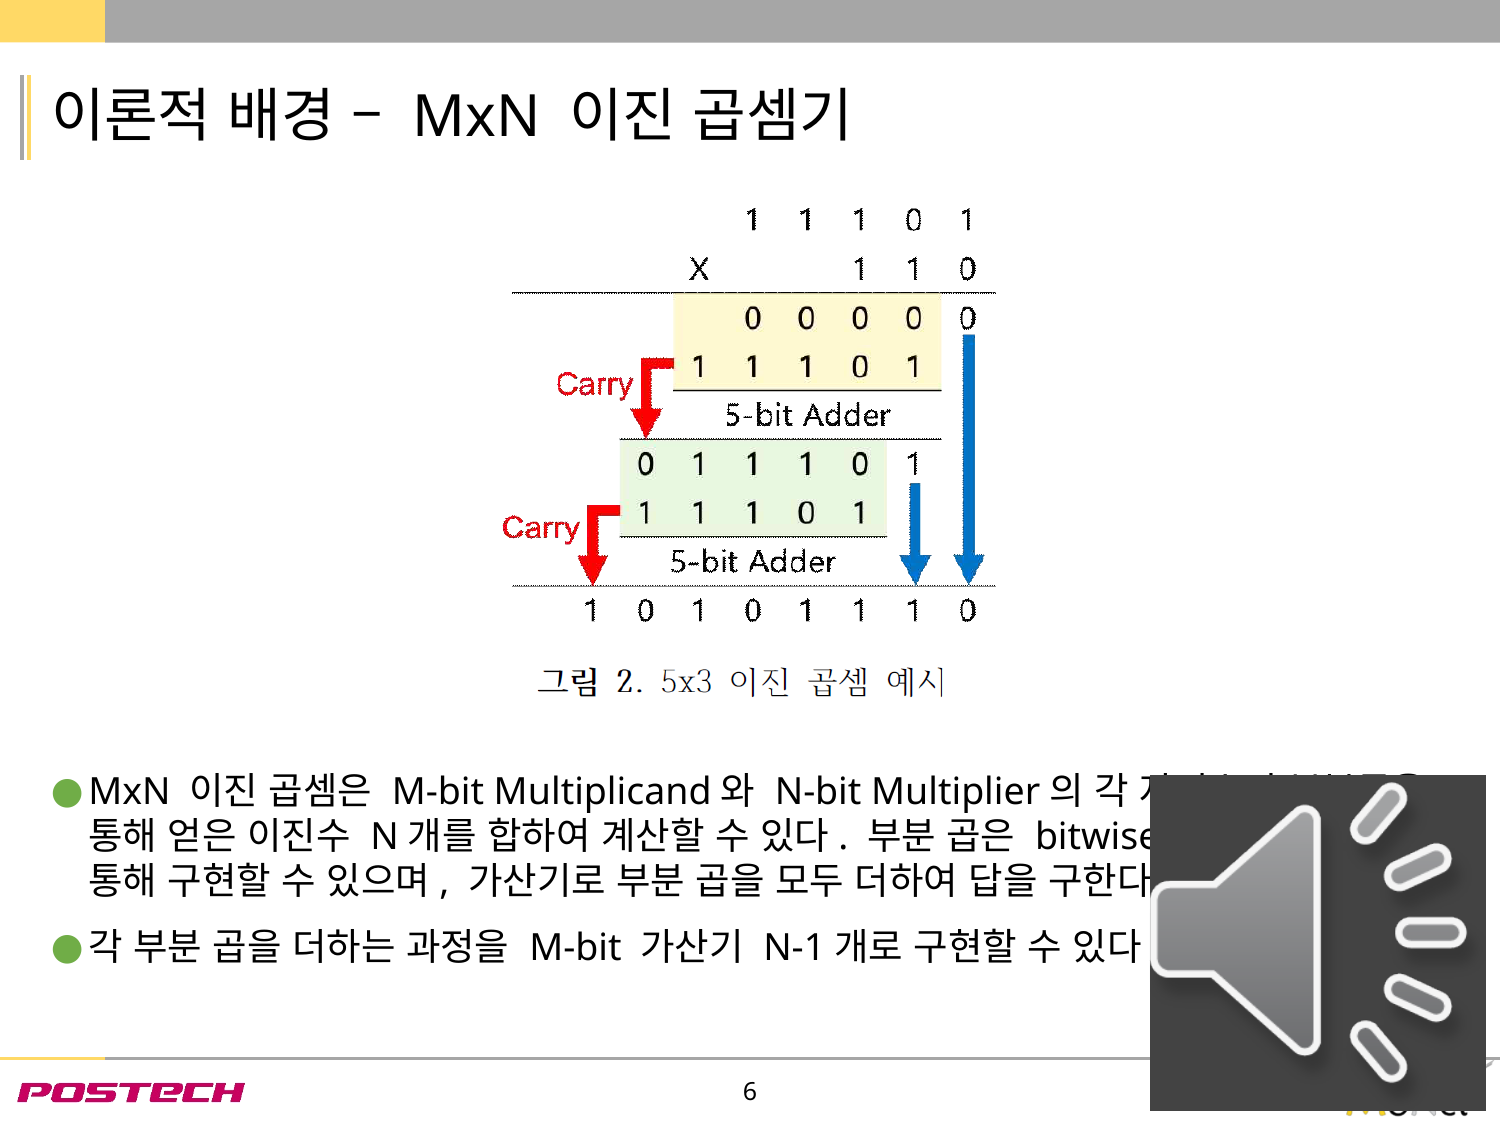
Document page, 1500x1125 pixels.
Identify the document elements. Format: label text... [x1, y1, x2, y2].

title 이론적 배경 – MxN 이진 곱셈기 [36, 75, 1455, 161]
picture [474, 187, 1026, 713]
picture [13, 1076, 248, 1109]
list MxN 이진 곱셈은 M-bit Multiplicand와 N-bit Multiplier의 각 자릿수의 부분곱을 통해 얻은 이진수 N개를 합하여 계산할 수 있다. 부분 곱은 bitwise AND 연산을 통해 구현할 수 있으며, 가산기로 부분 곱을 모두 더하여 답을 구한다. 각 부분 곱을 더하는 과정을 M-bit 가산기 N-1개로 구현할 수 있다. [35, 759, 1466, 1024]
picture [1148, 773, 1500, 1125]
